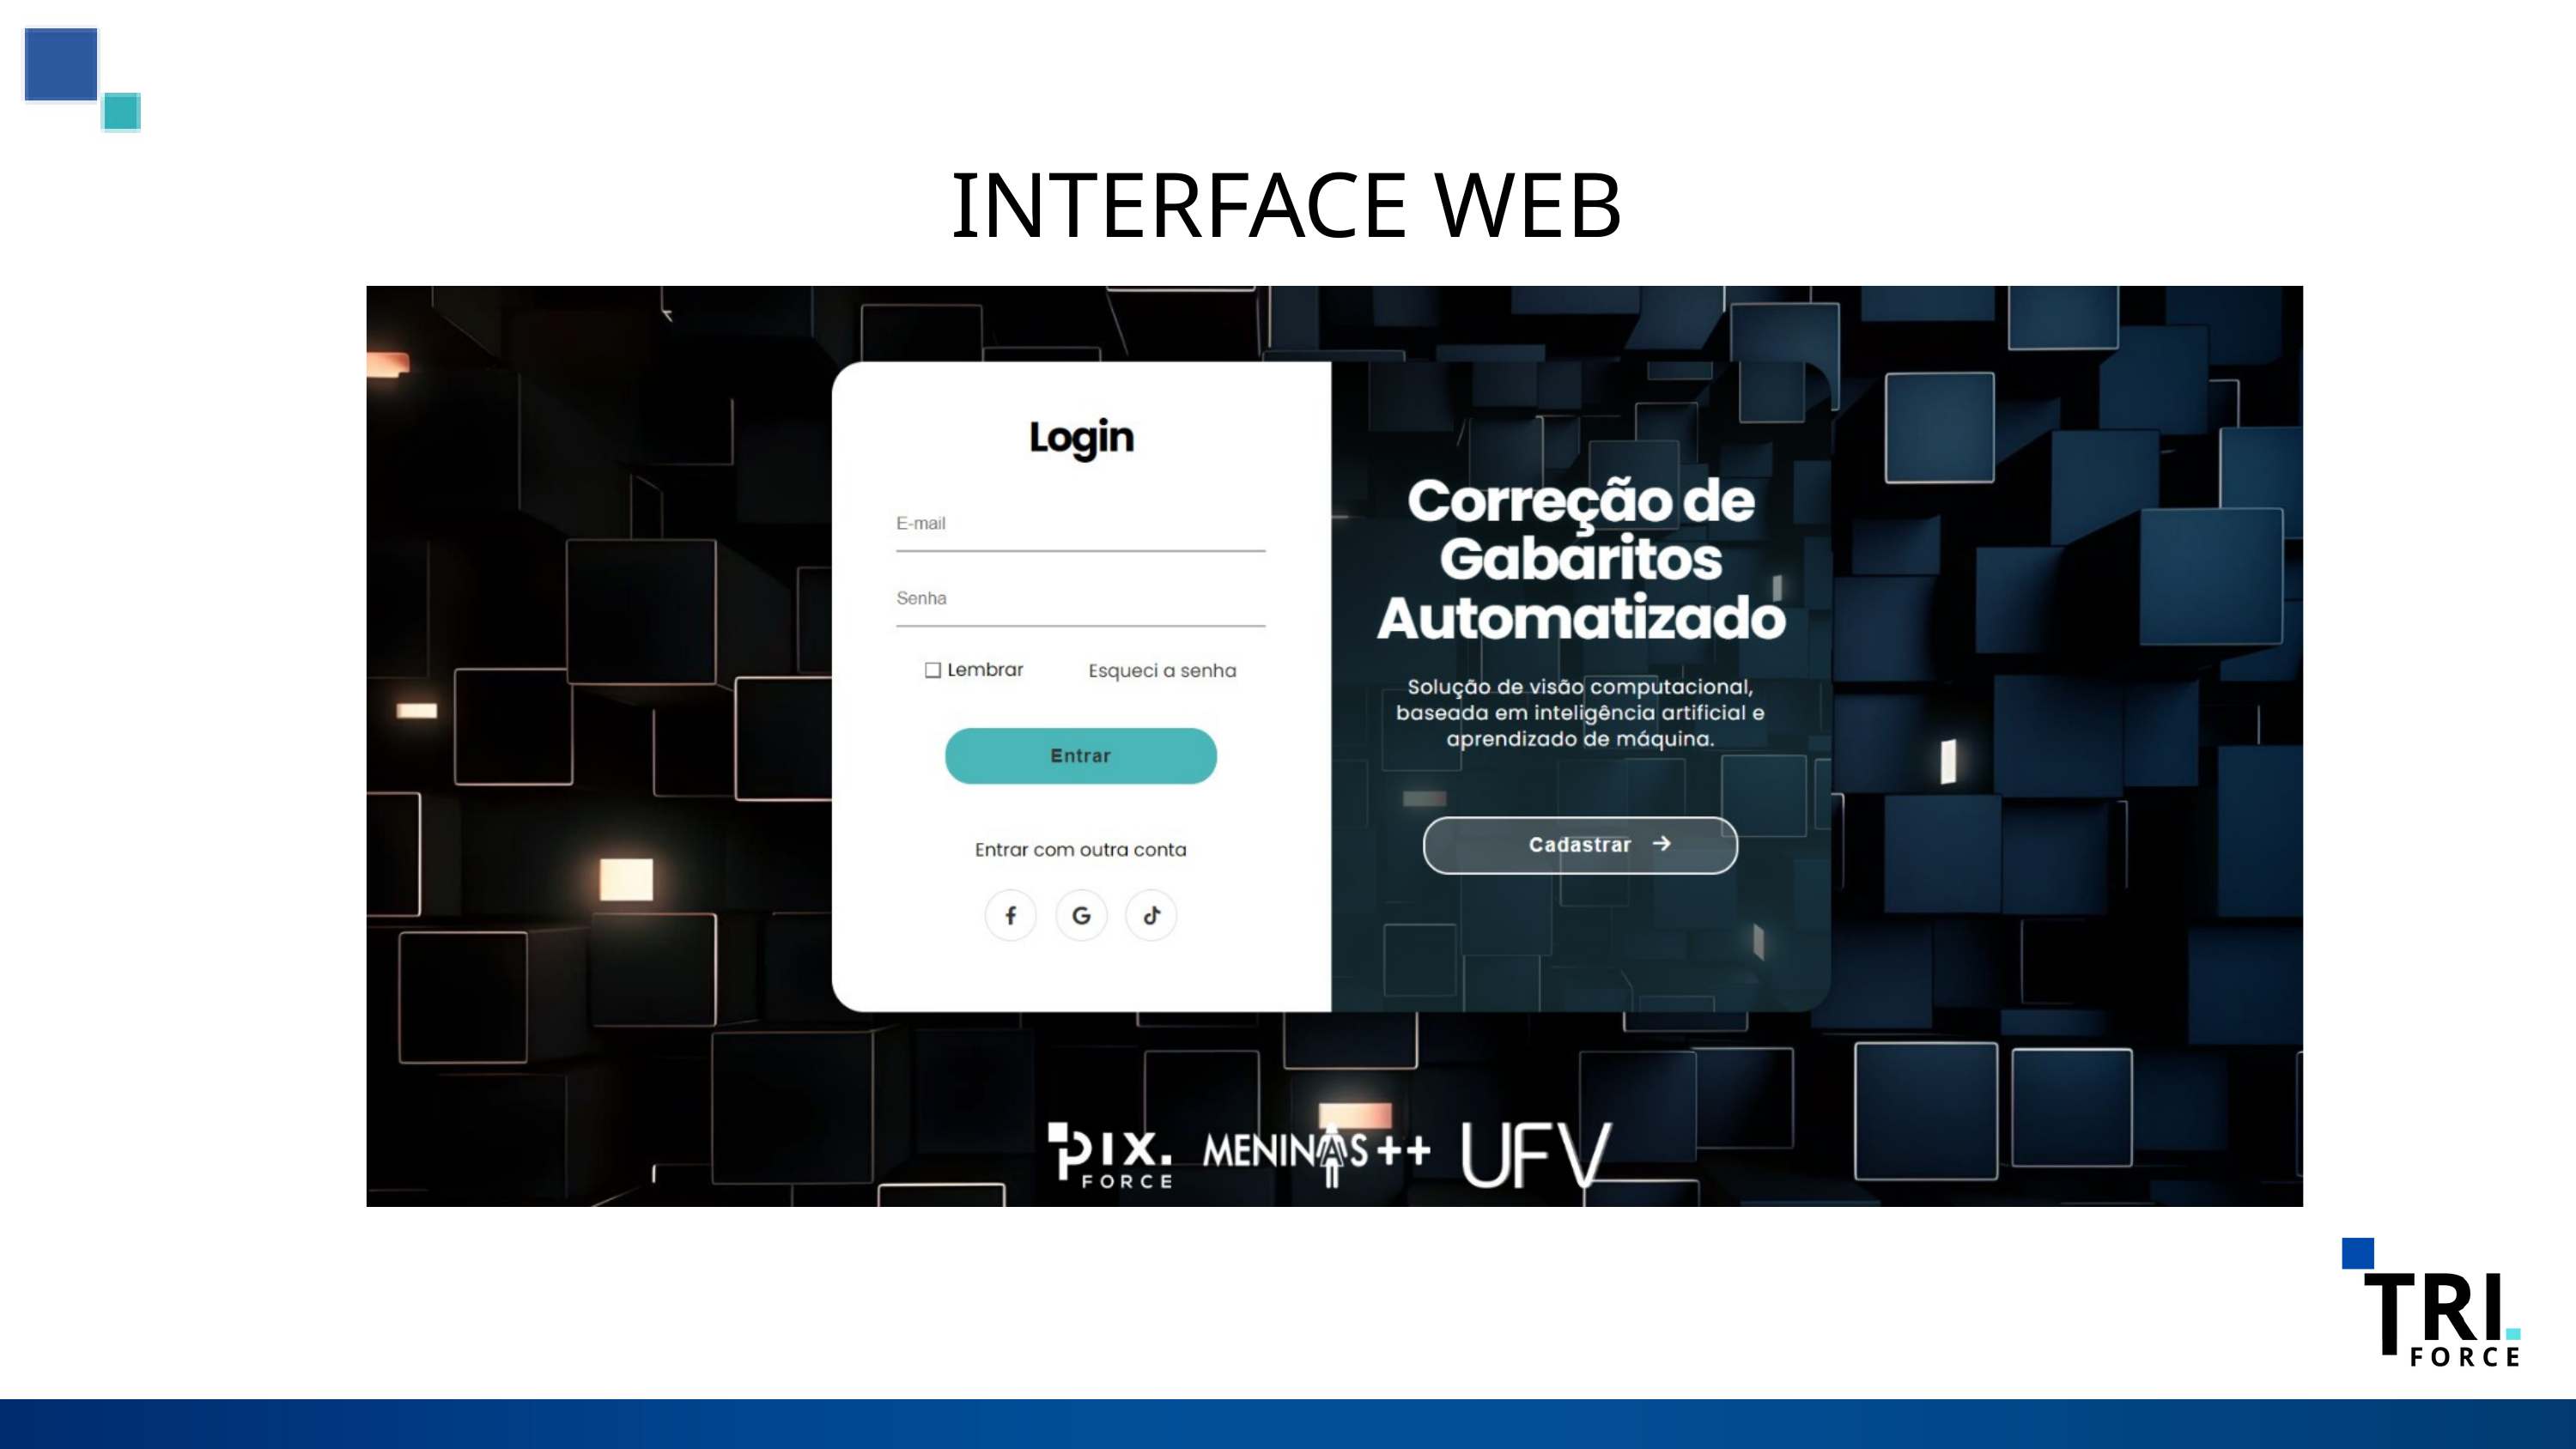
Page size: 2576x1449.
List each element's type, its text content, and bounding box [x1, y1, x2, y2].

text_box [17, 17, 145, 145]
text_box [2332, 1234, 2530, 1373]
text_box [366, 286, 2304, 1207]
text_box [0, 1399, 2576, 1449]
text_box INTERFACE WEB [497, 130, 2078, 256]
